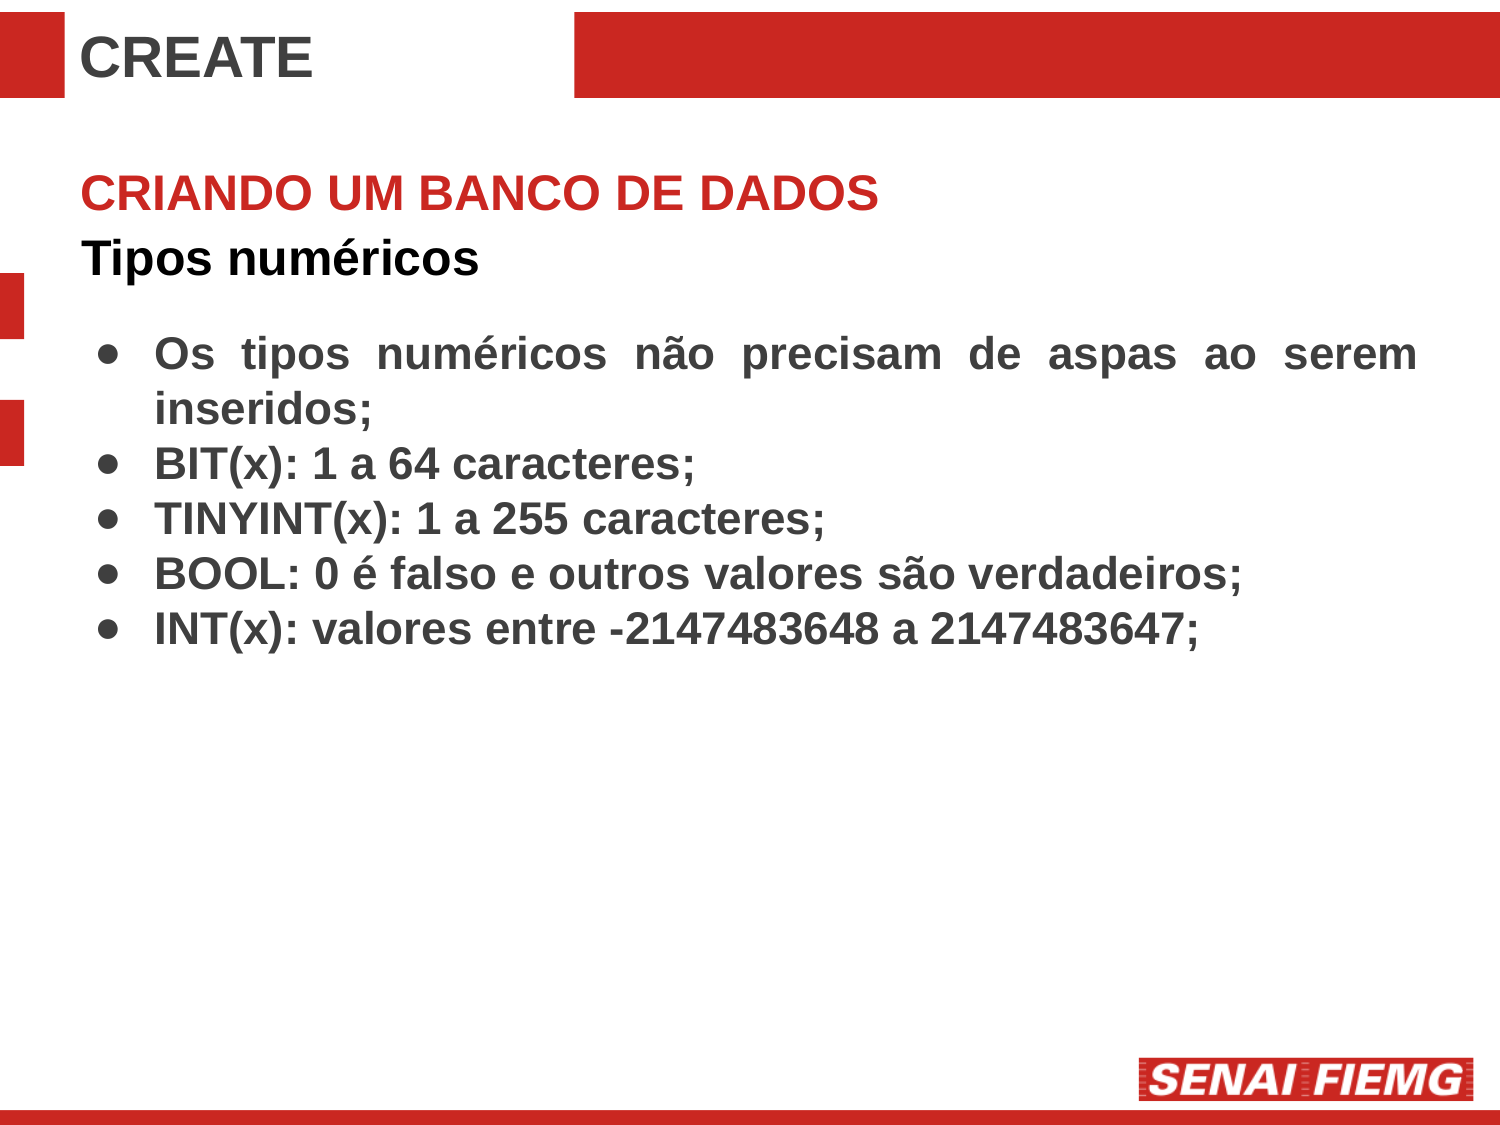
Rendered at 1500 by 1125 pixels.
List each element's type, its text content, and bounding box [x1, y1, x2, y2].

text_box Os tipos numéricos não precisam de aspas ao serem inseridos; BIT(x): 1 a 64 caracteres; TINYINT(x): 1 a 255 caracteres; BOOL: 0 é falso e outros valores são verdadeiros; INT(x): valores entre -2147483648 a 2147483647; [64, 316, 1435, 960]
text_box [0, 1110, 1126, 1125]
text_box [0, 12, 65, 98]
text_box [574, 12, 1500, 98]
picture [1131, 1047, 1500, 1125]
text_box [0, 273, 25, 340]
text_box CREATE [65, 12, 574, 98]
text_box CRIANDO UM BANCO DE DADOS [65, 152, 1436, 229]
text_box [0, 399, 25, 466]
text_box Tipos numéricos [66, 218, 1435, 294]
